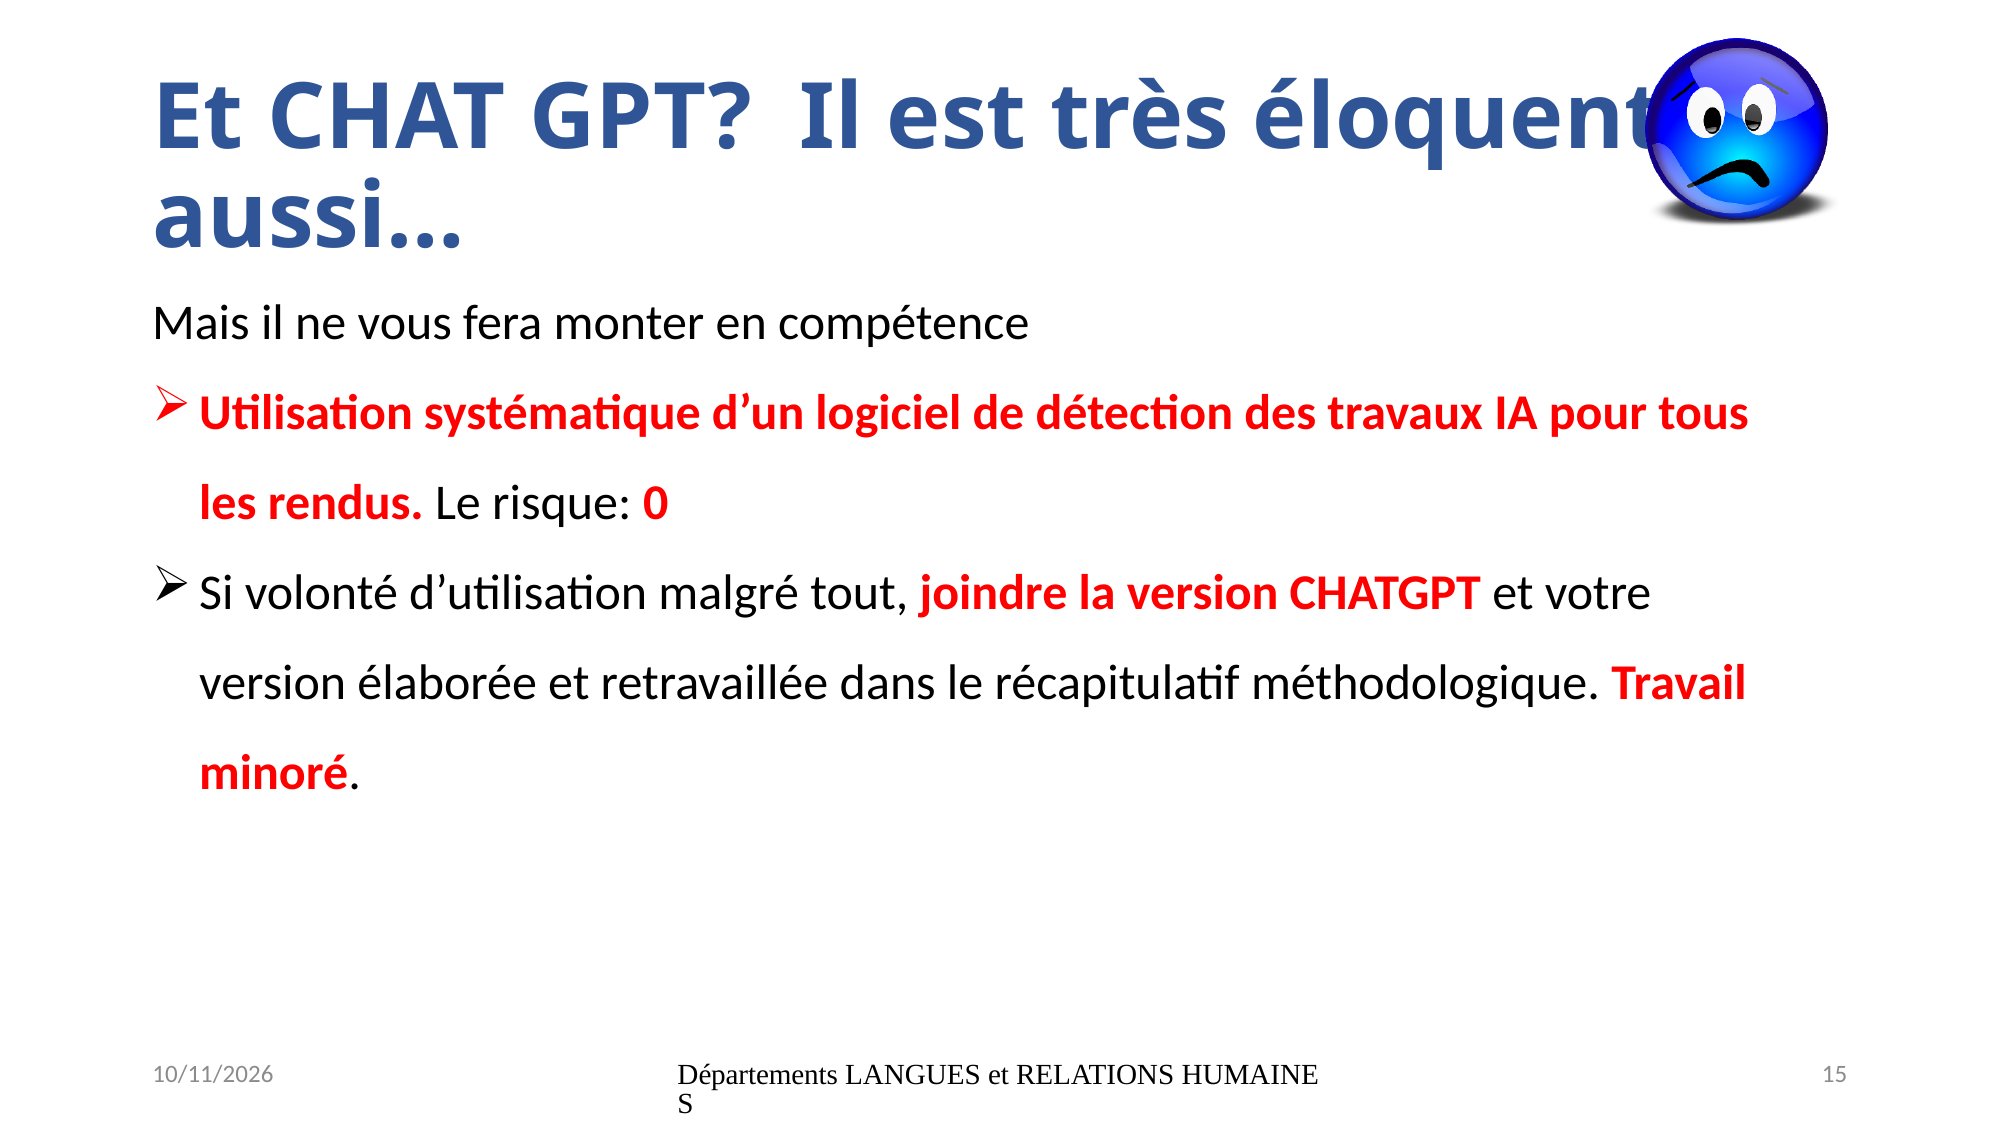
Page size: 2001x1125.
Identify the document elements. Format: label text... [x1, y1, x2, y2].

slide_number 15 [1412, 1042, 1863, 1103]
title Et CHAT GPT? Il est très éloquent aussi… [137, 59, 1863, 278]
footer Départements LANGUES et RELATIONS HUMAINES [662, 1042, 1338, 1103]
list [1645, 38, 1841, 229]
text_box Mais il ne vous fera monter en compétence Utilisation systématique d’un logiciel de détection des travaux IA pour tous les rendus. Le risque: 0 Si volonté d’utilisation malgré tout, joindre la version CHATGPT et votre version élaborée et retravaillée dans le récapitulatif méthodologique. Travail minoré. [137, 251, 1824, 807]
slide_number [137, 1042, 588, 1103]
